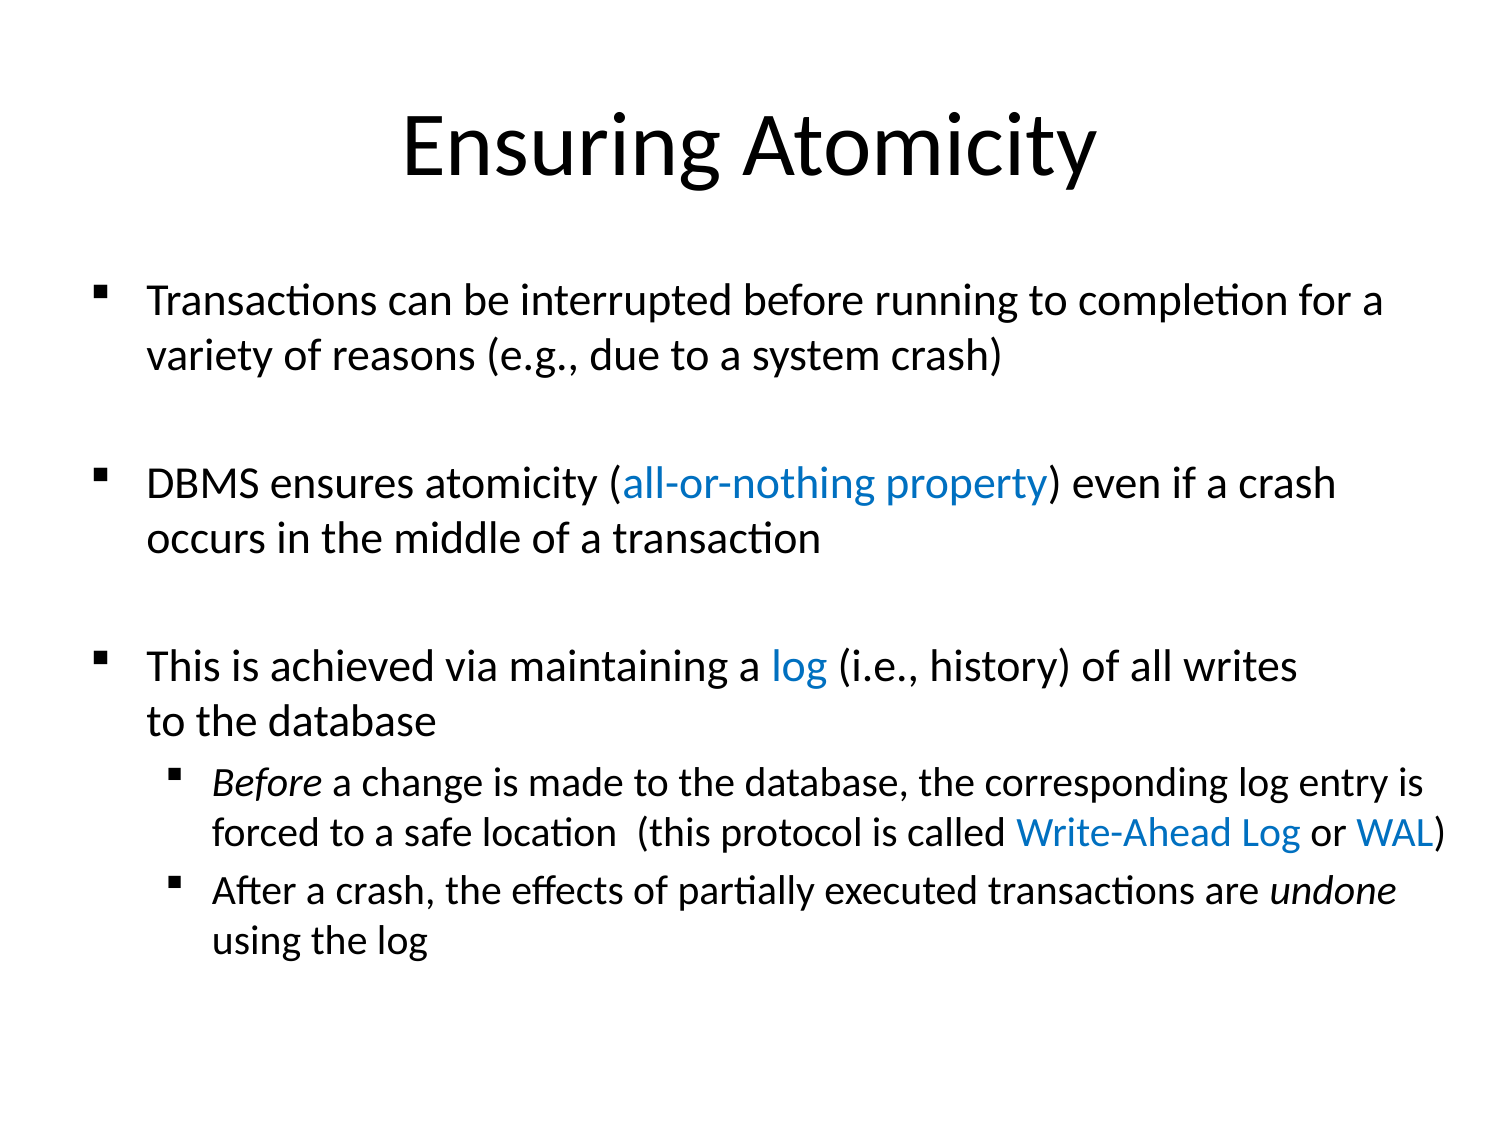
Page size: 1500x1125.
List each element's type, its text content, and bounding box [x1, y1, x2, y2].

title Ensuring Atomicity [75, 45, 1425, 233]
list Transactions can be interrupted before running to completion for a variety of reasons (e.g., due to a system crash) DBMS ensures atomicity (all-or-nothing property) even if a crash occurs in the middle of a transaction This is achieved via maintaining a log (i.e., history) of all writes to the database Before a change is made to the database, the corresponding log entry is forced to a safe location (this protocol is called Write-Ahead Log or WAL) After a crash, the effects of partially executed transactions are undone using the log [75, 262, 1463, 1100]
